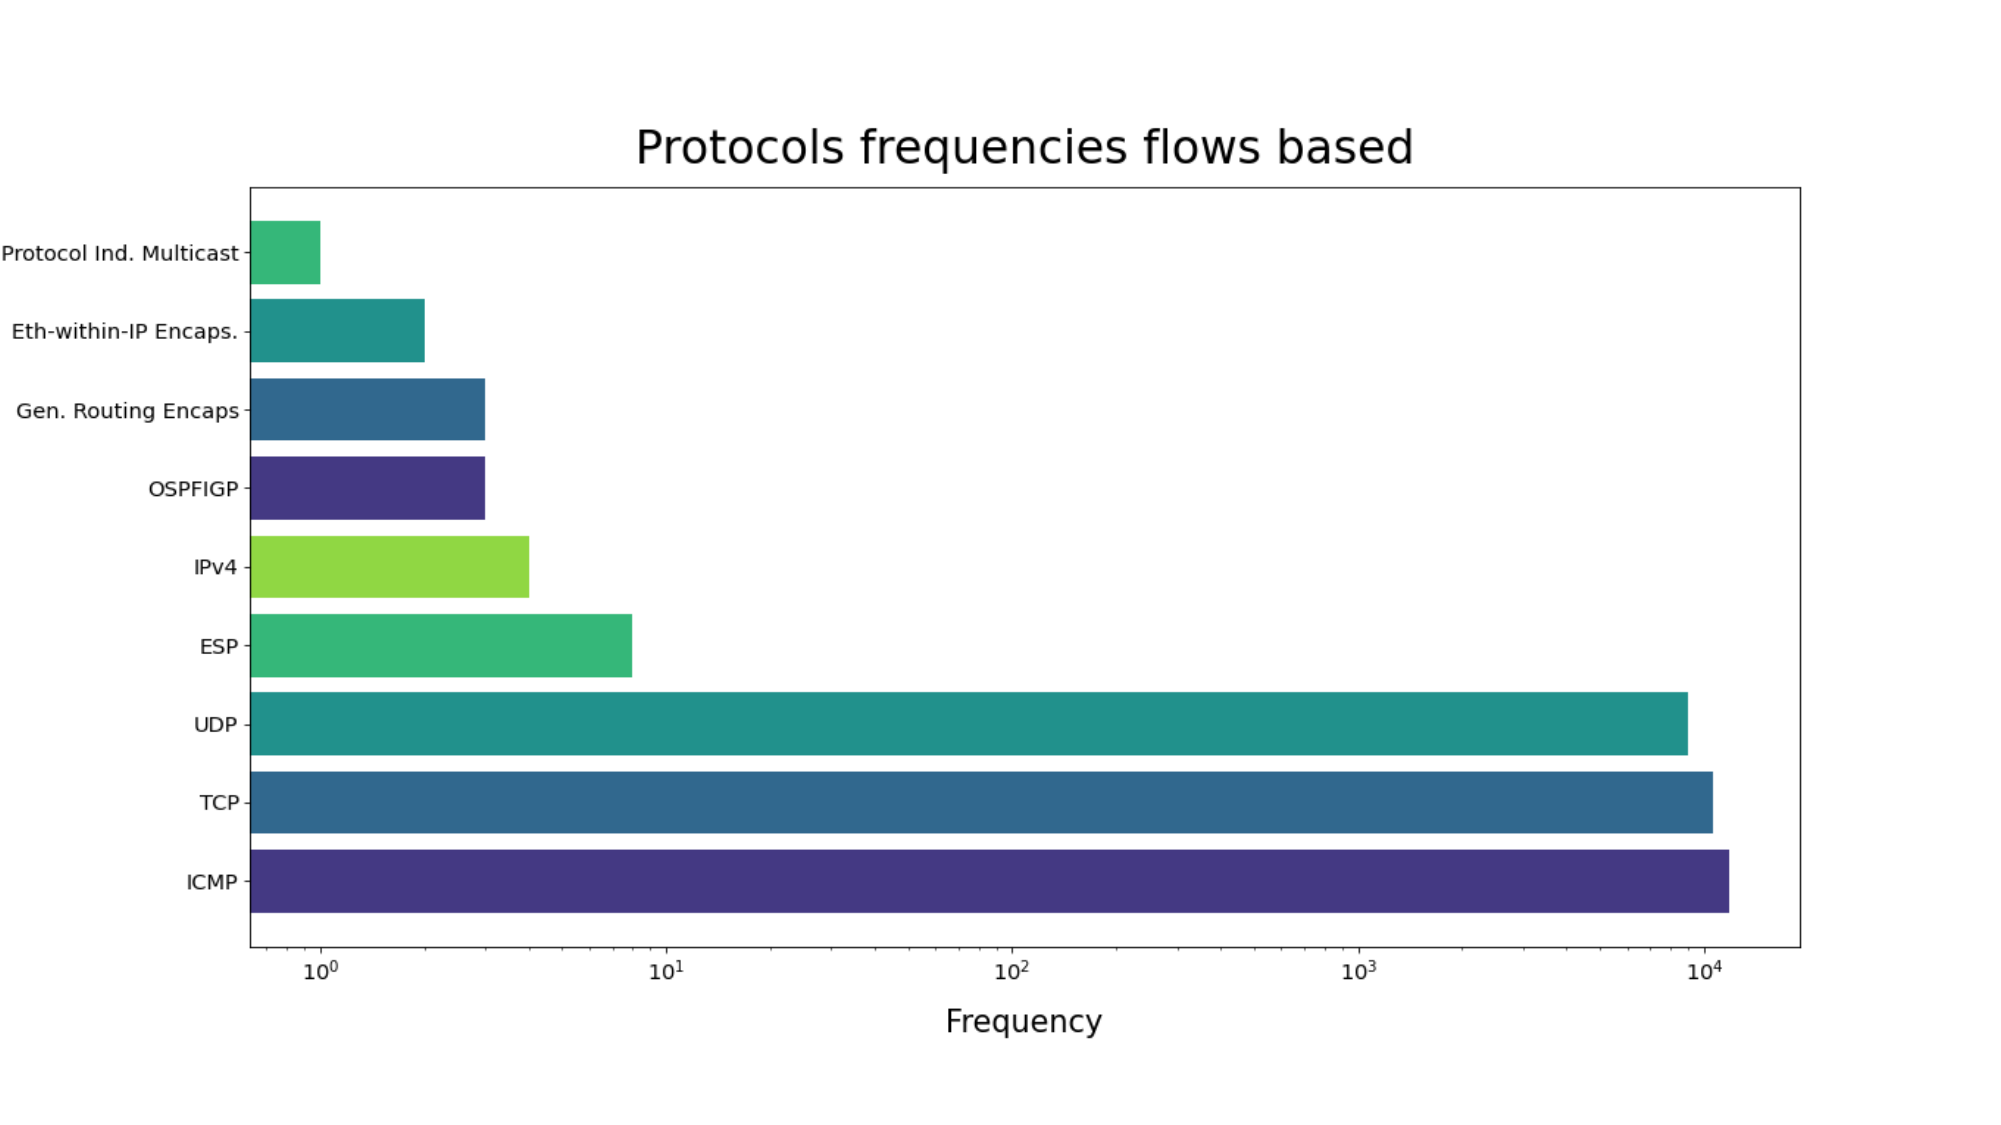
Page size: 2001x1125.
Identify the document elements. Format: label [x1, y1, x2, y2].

picture [0, 68, 2000, 1056]
